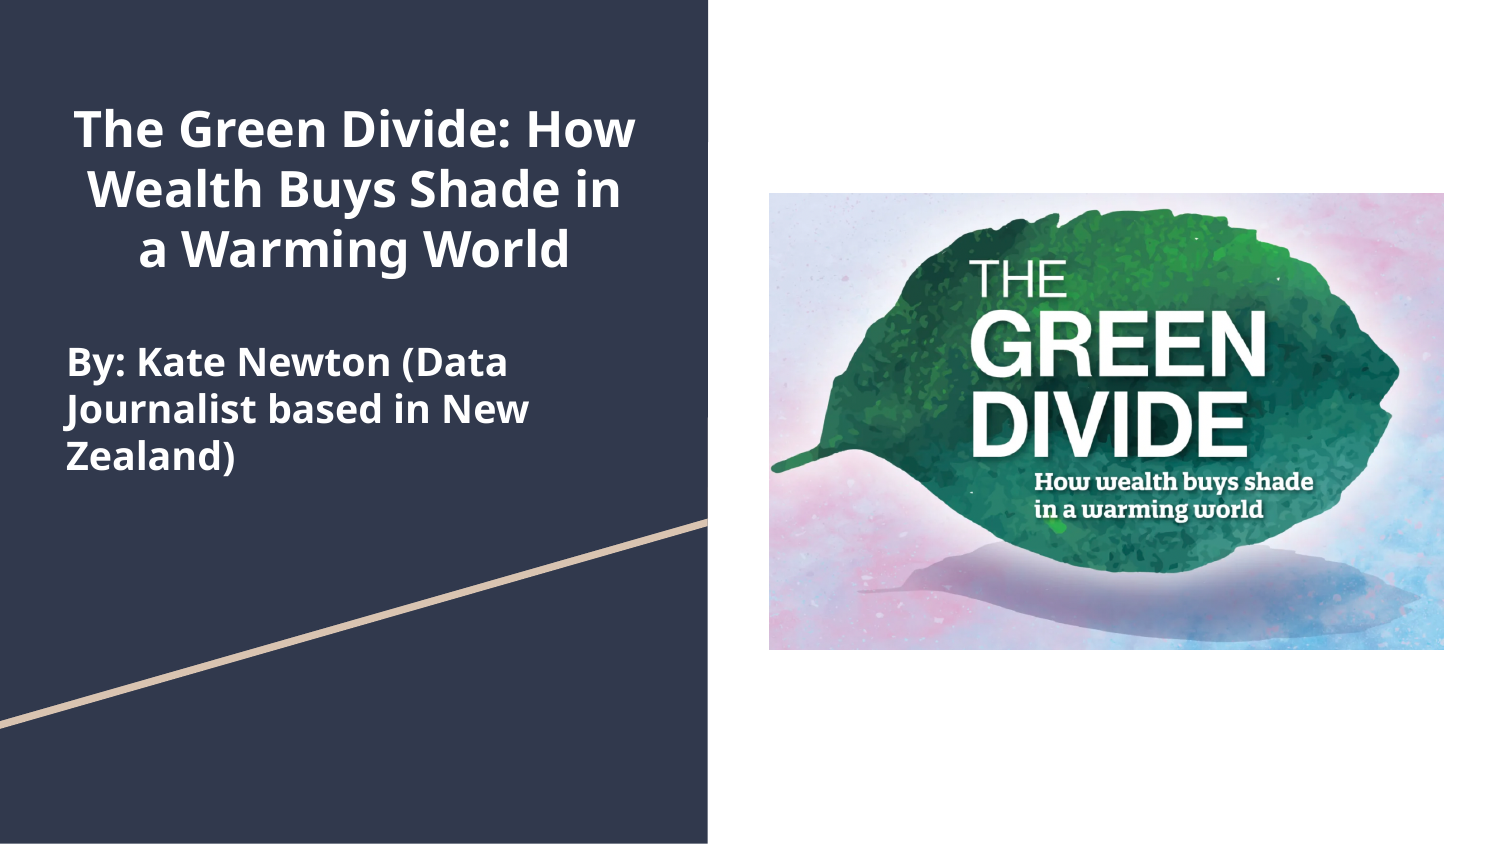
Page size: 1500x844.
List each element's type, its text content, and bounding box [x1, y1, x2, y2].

picture [769, 193, 1444, 651]
title The Green Divide: How Wealth Buys Shade in a Warming World By: Kate Newton (Data Journalist based in New Zealand) [51, 82, 660, 494]
